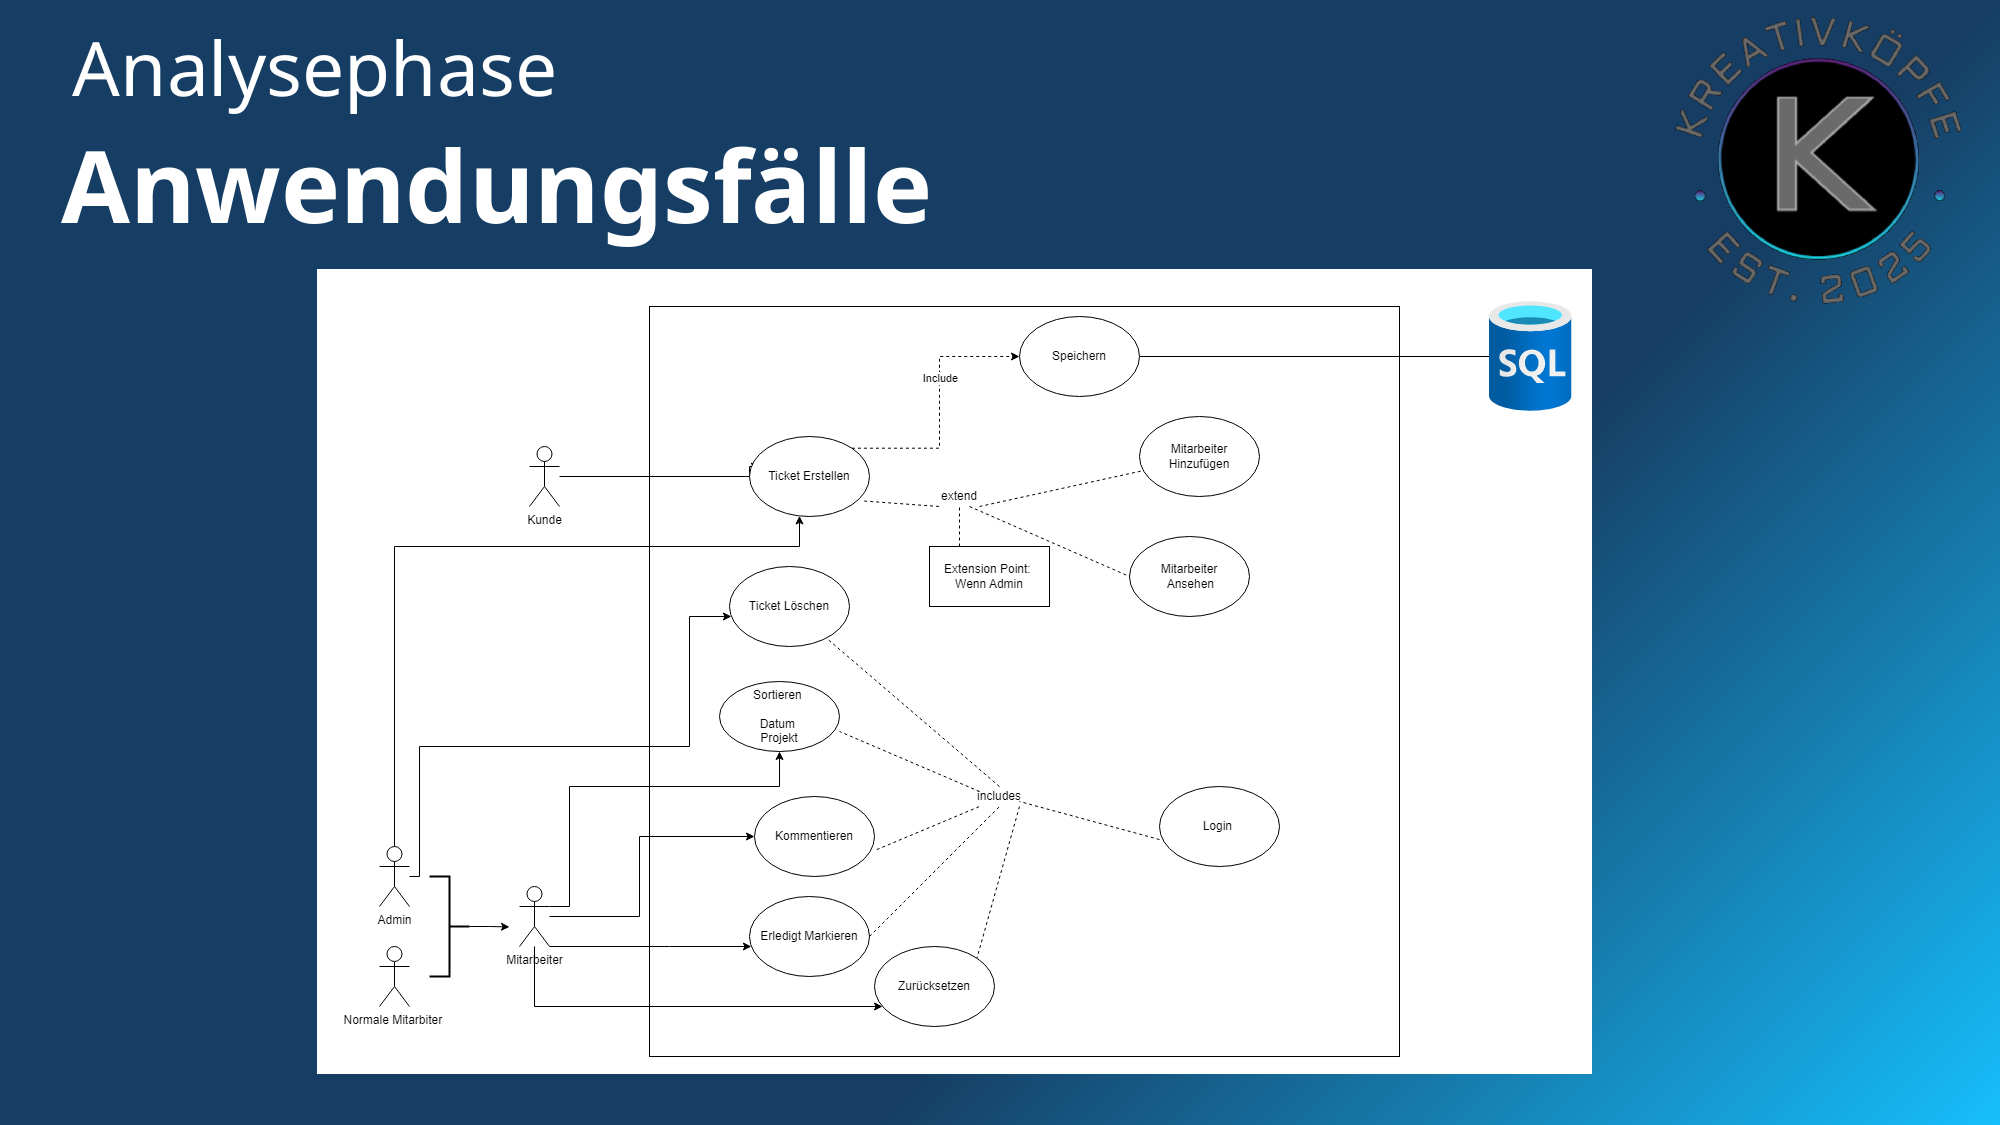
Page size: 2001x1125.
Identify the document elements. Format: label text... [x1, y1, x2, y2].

picture [317, 269, 1592, 1074]
text_box Analysephase [58, 14, 1069, 141]
picture [1661, 14, 1976, 310]
text_box Anwendungsfälle [46, 116, 948, 252]
